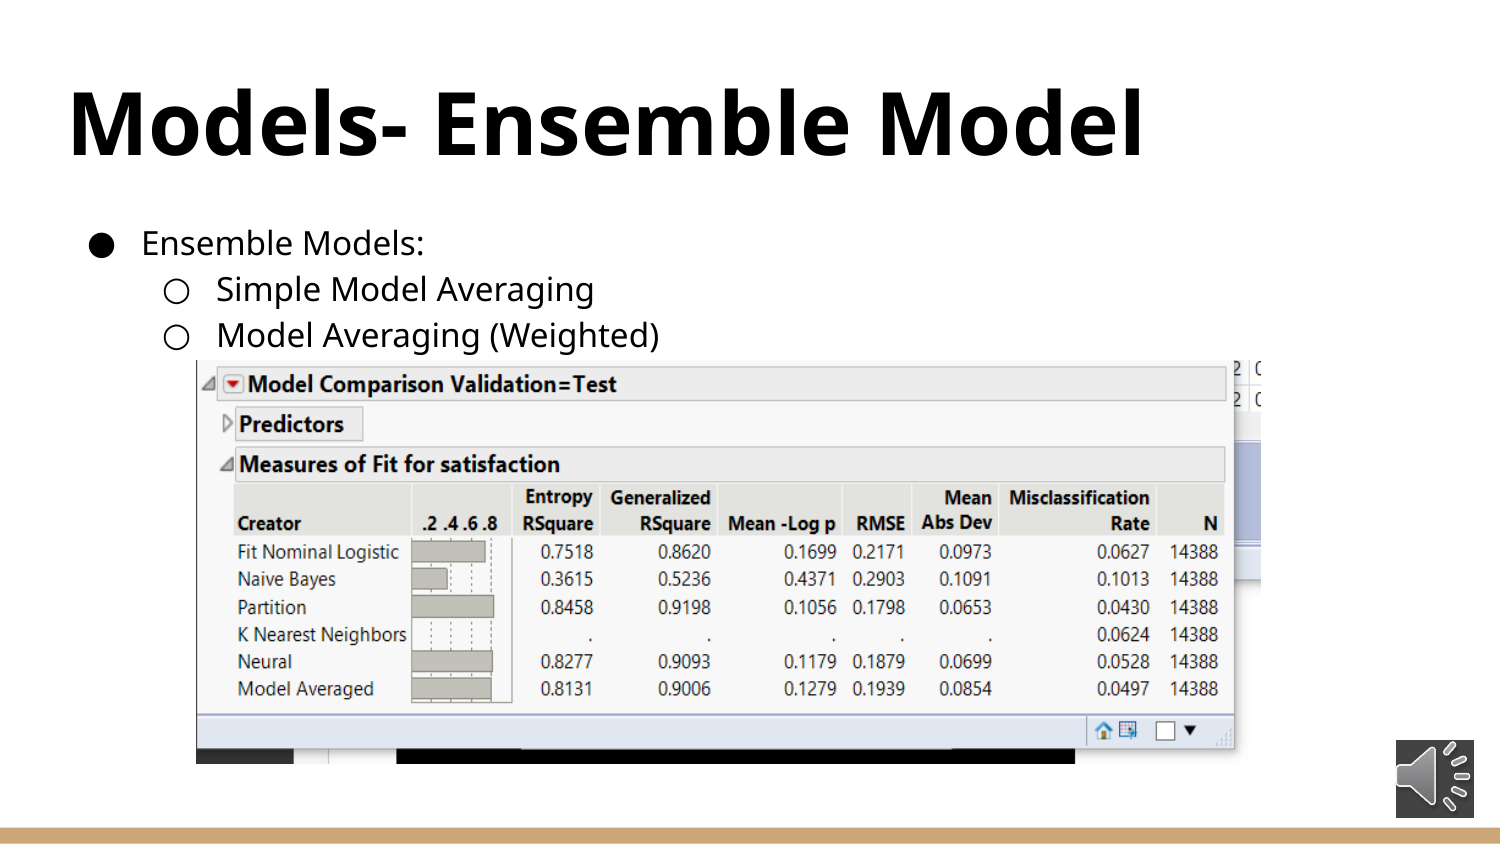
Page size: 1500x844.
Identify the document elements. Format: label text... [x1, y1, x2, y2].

picture [1394, 738, 1476, 819]
picture [196, 360, 1261, 765]
list Ensemble Models: Simple Model Averaging Model Averaging (Weighted) [51, 200, 1449, 752]
title Models- Ensemble Model [51, 51, 1449, 189]
